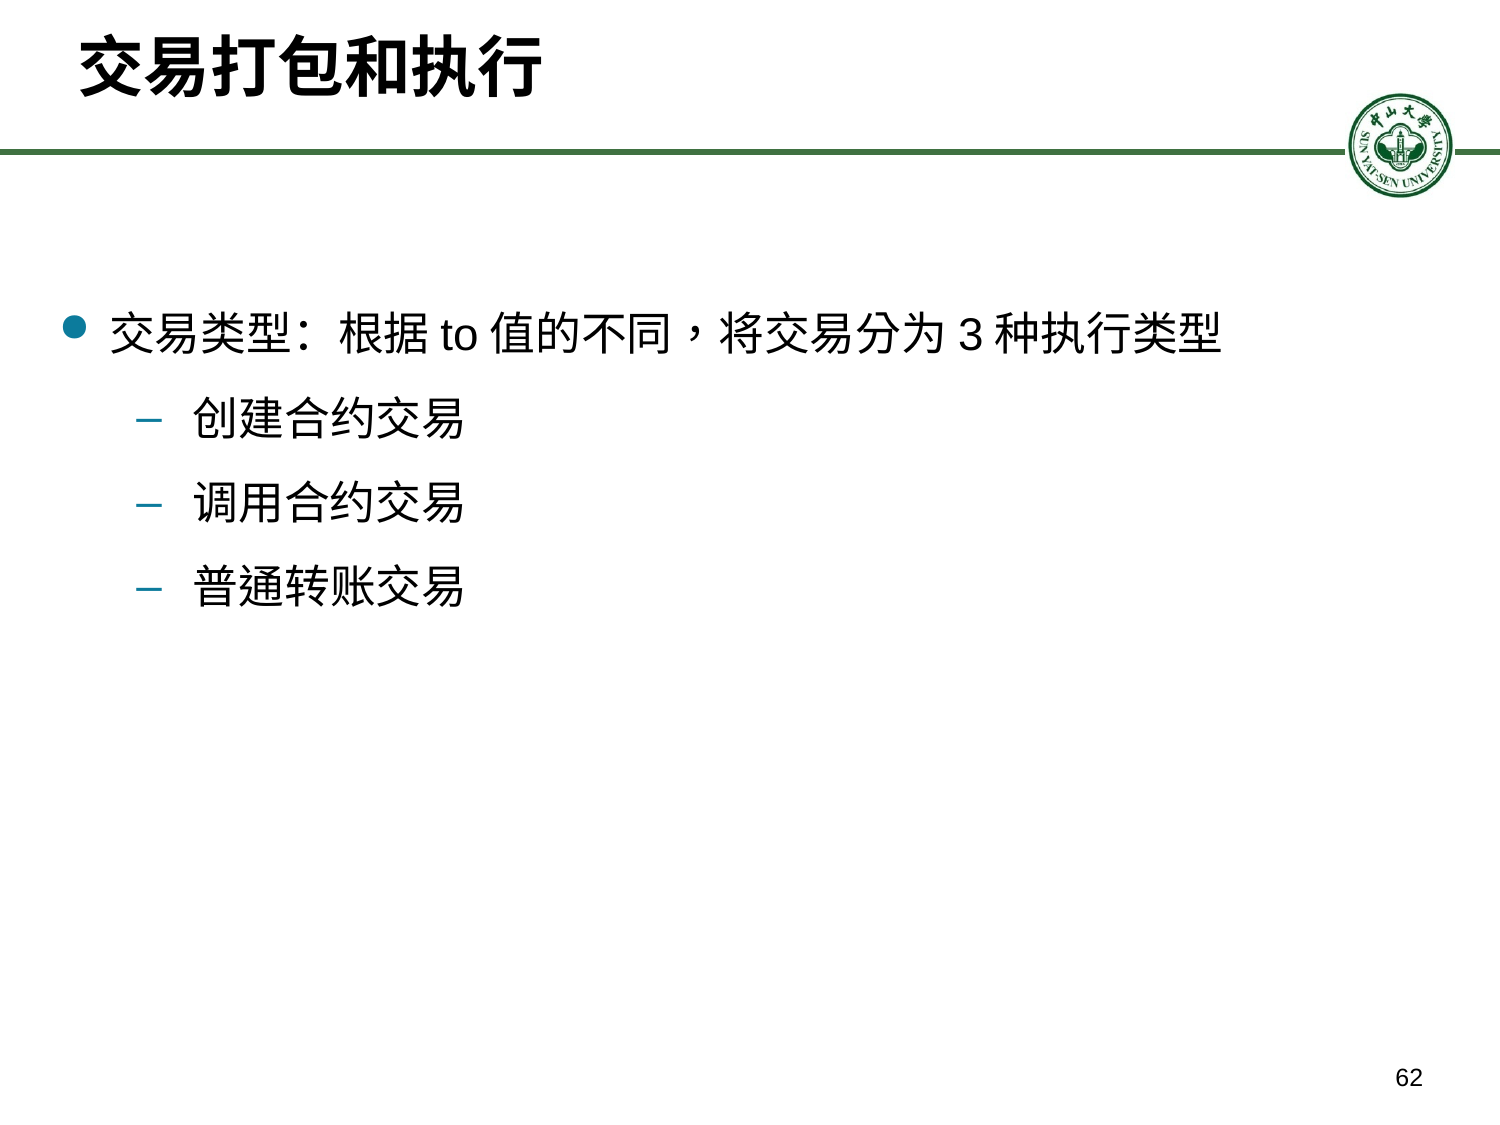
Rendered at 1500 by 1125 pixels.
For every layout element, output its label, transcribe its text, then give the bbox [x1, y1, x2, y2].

title 交易打包和执行 [62, 24, 1421, 113]
list 交易类型：根据to值的不同，将交易分为3种执行类型 创建合约交易 调用合约交易 普通转账交易 [46, 281, 1421, 878]
picture [1345, 90, 1455, 200]
